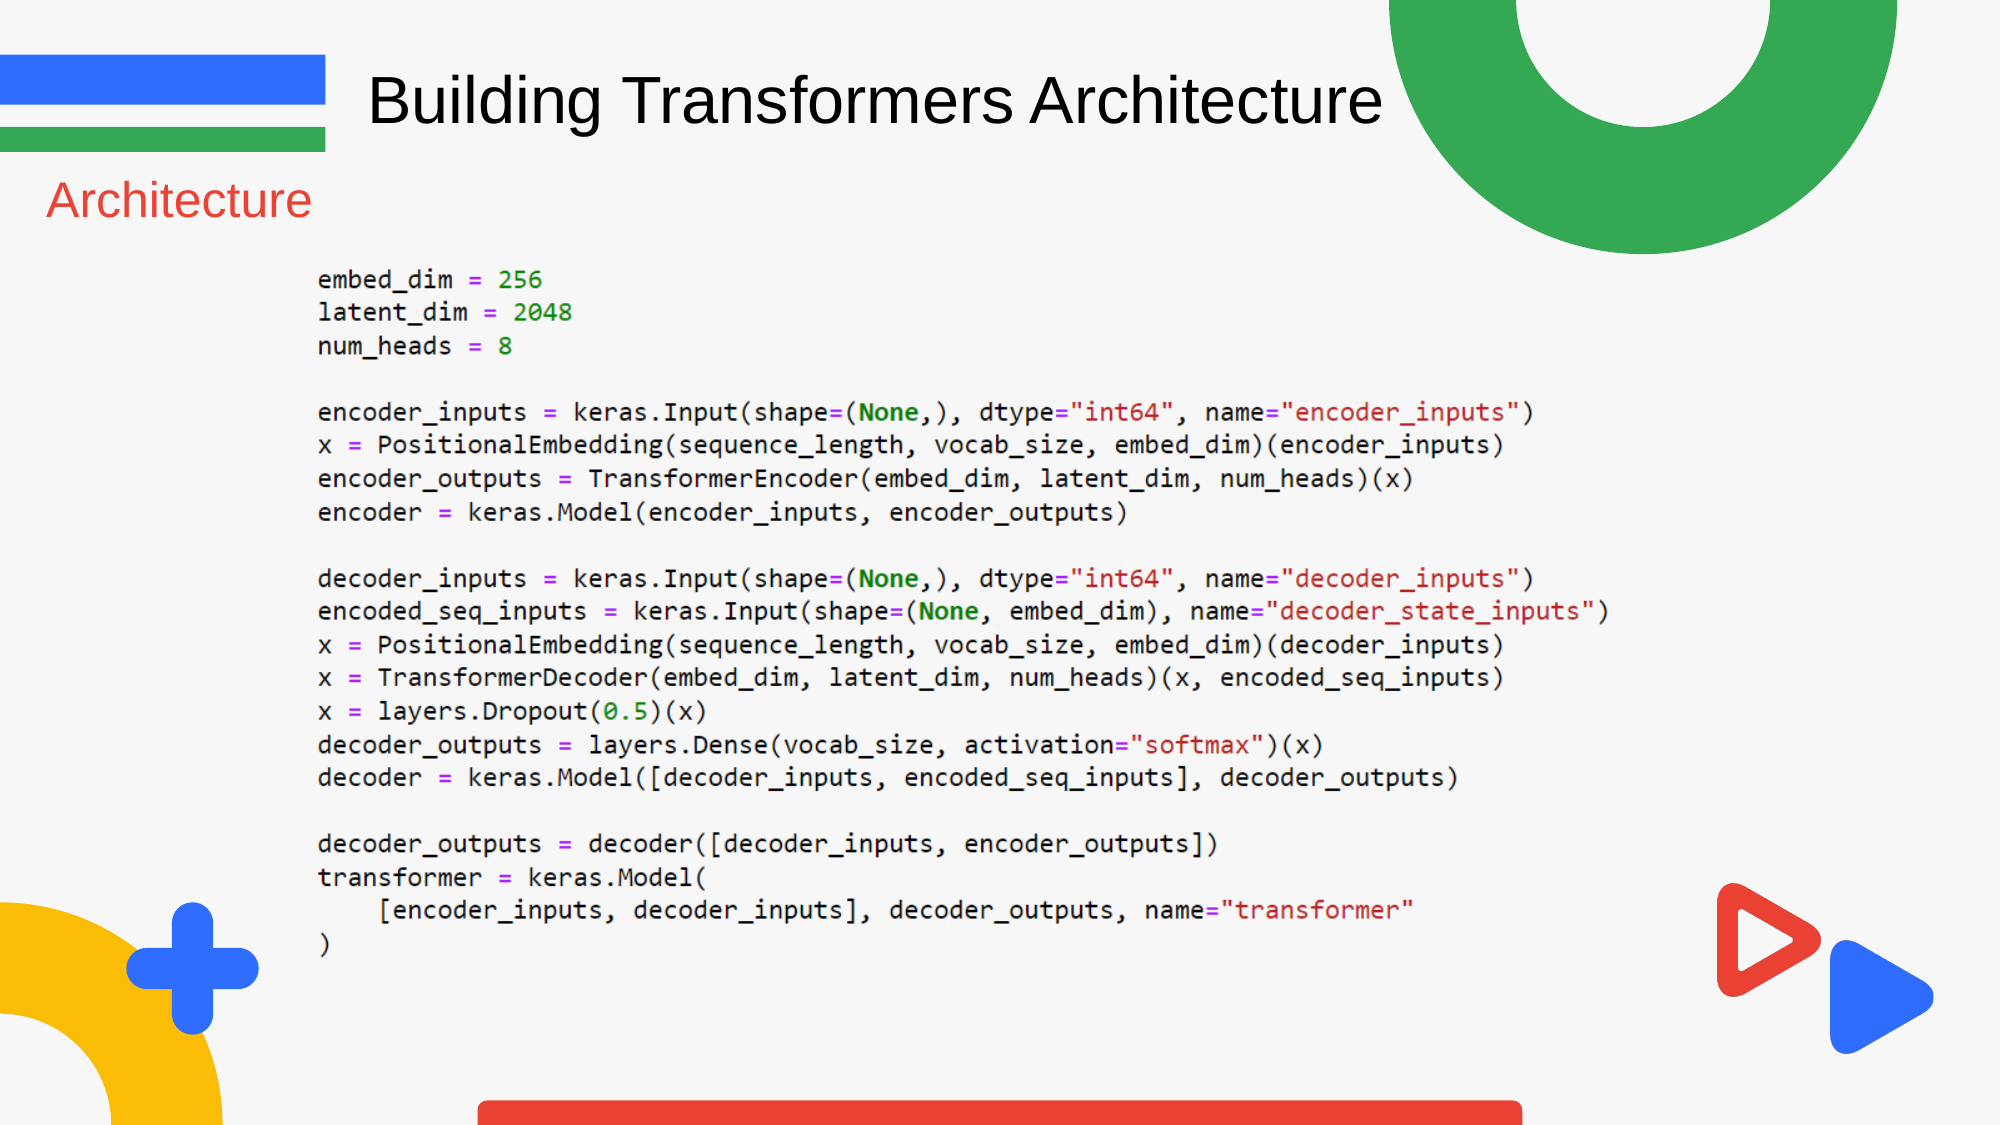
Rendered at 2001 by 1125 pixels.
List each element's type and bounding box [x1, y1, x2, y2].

text_box [31, 160, 328, 236]
picture [1830, 940, 1934, 1054]
picture [1717, 883, 1821, 997]
picture [312, 262, 1614, 965]
text_box [352, 49, 1401, 145]
